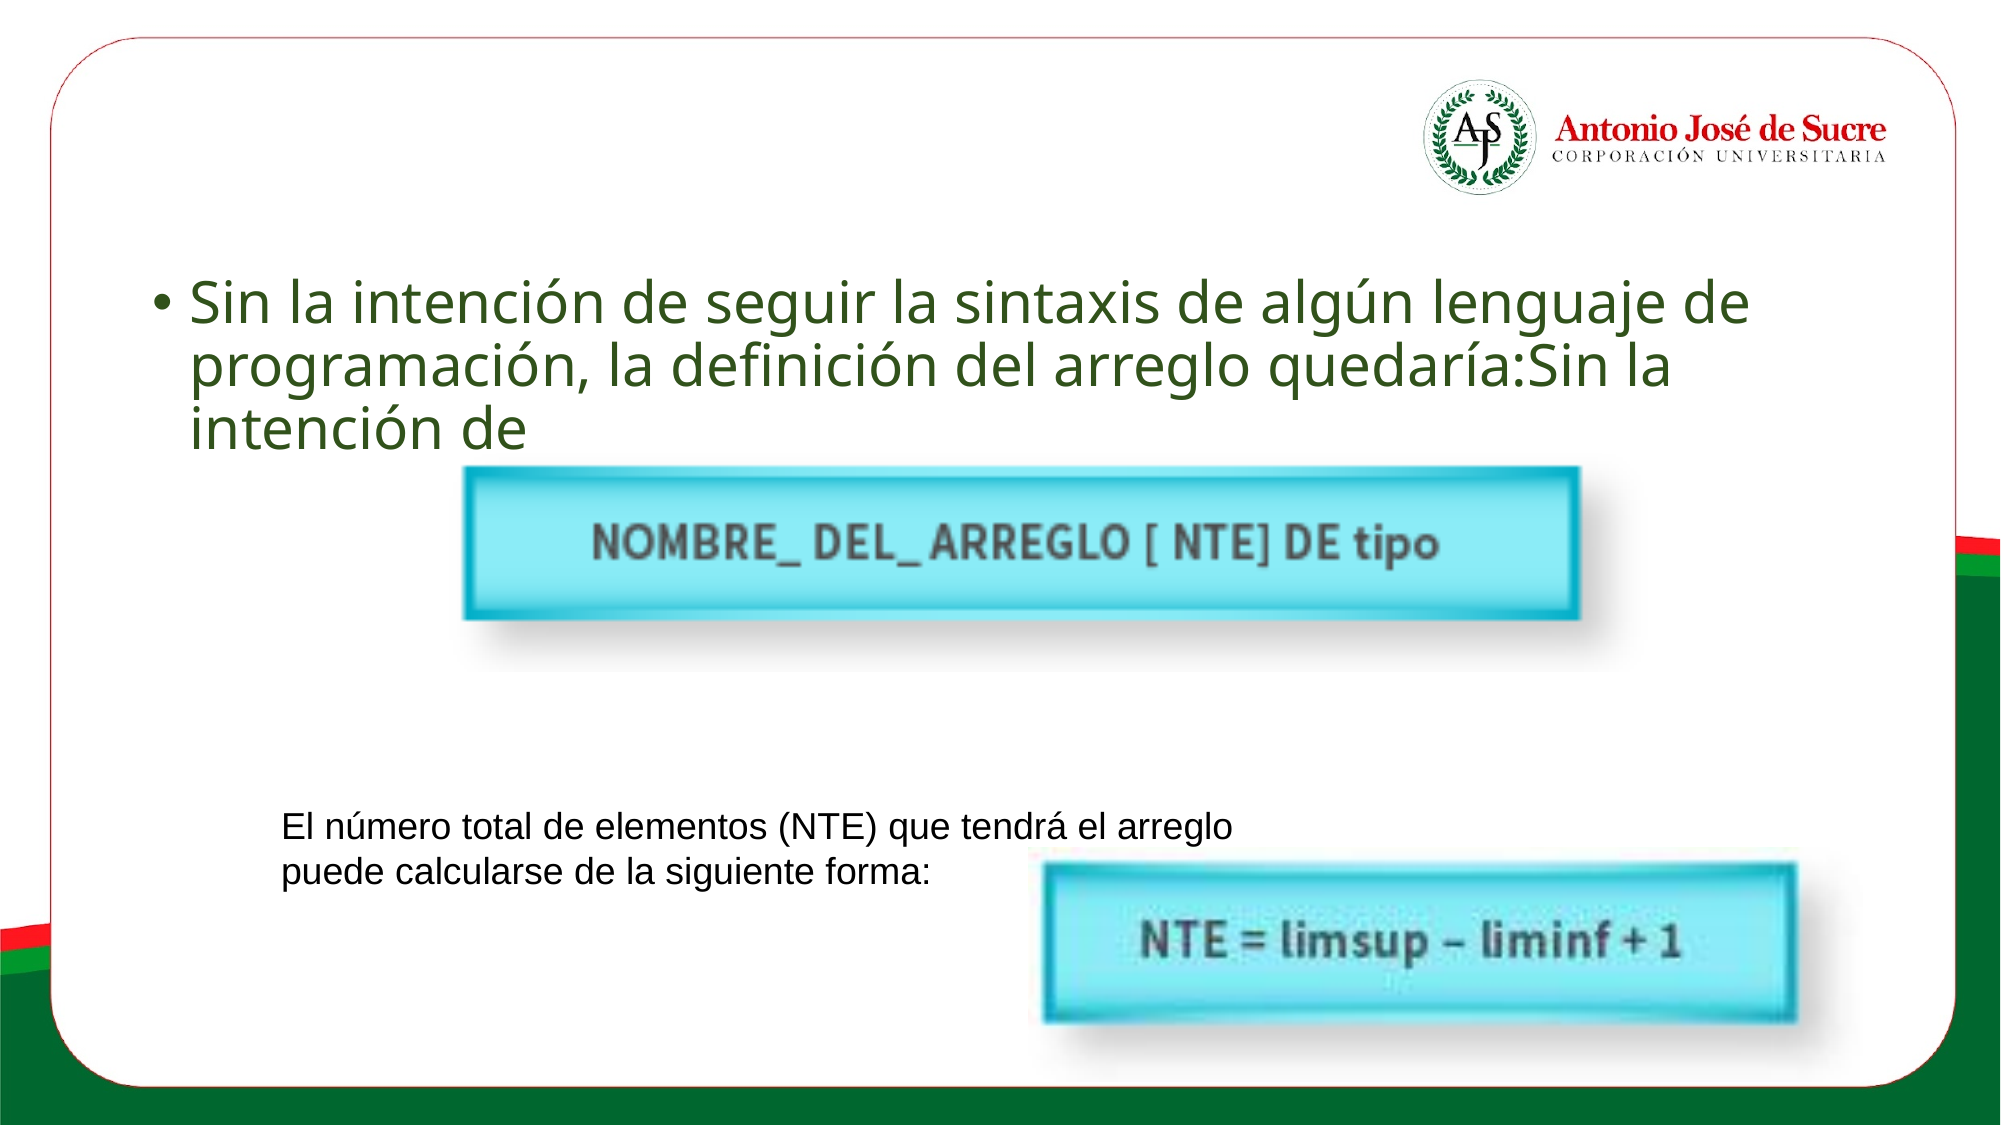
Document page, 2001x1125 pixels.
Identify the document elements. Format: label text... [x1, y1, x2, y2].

list Sin la intención de seguir la sintaxis de algún lenguaje de programación, la definición del arreglo quedaría:Sin la intención de [137, 265, 1863, 980]
text_box El número total de elementos (NTE) que tendrá el arreglo puede calcularse de la siguiente forma: [266, 794, 1267, 900]
picture [0, 0, 2001, 1125]
